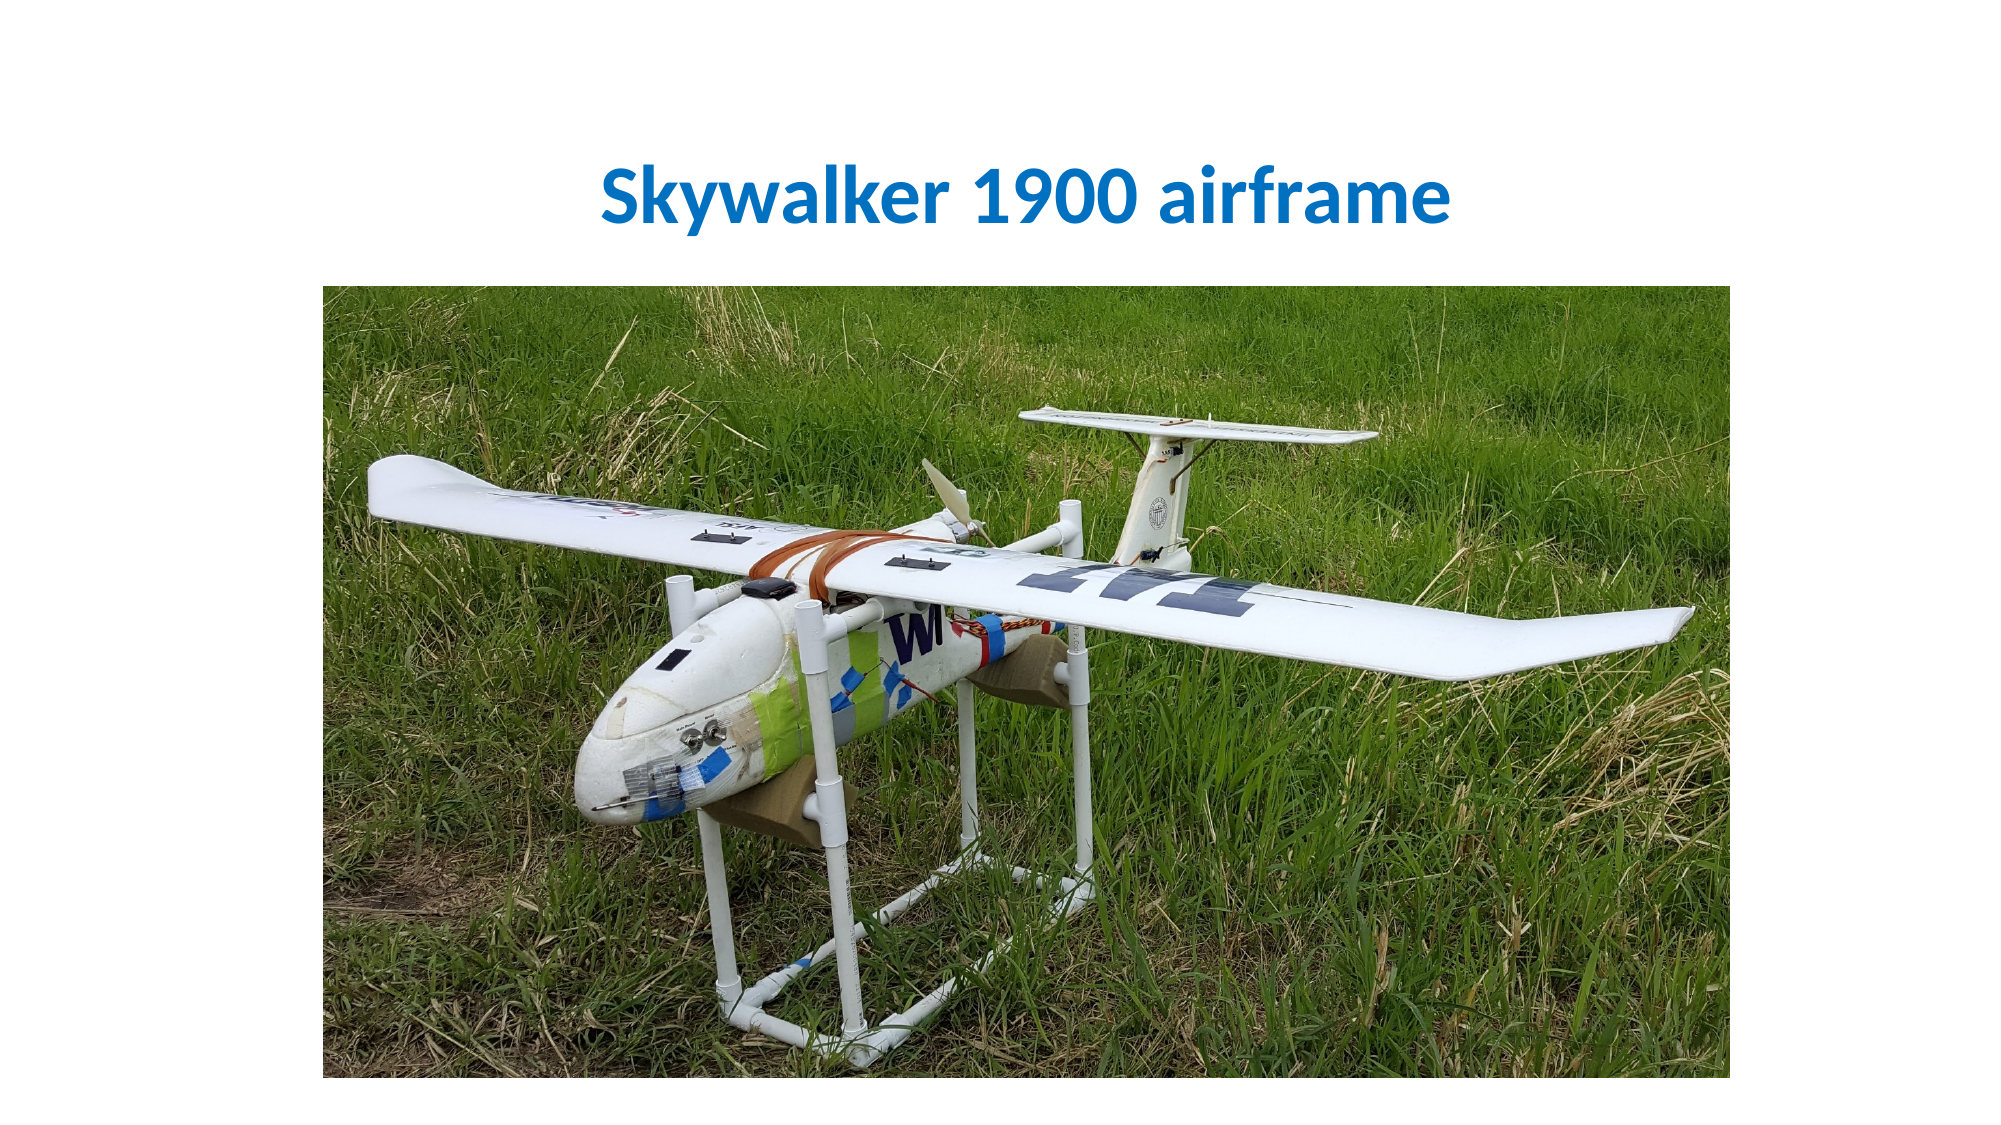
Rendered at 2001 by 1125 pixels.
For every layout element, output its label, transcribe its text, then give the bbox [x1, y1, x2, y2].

text_box Skywalker 1900 airframe [288, 133, 1765, 248]
picture [323, 286, 1730, 1078]
